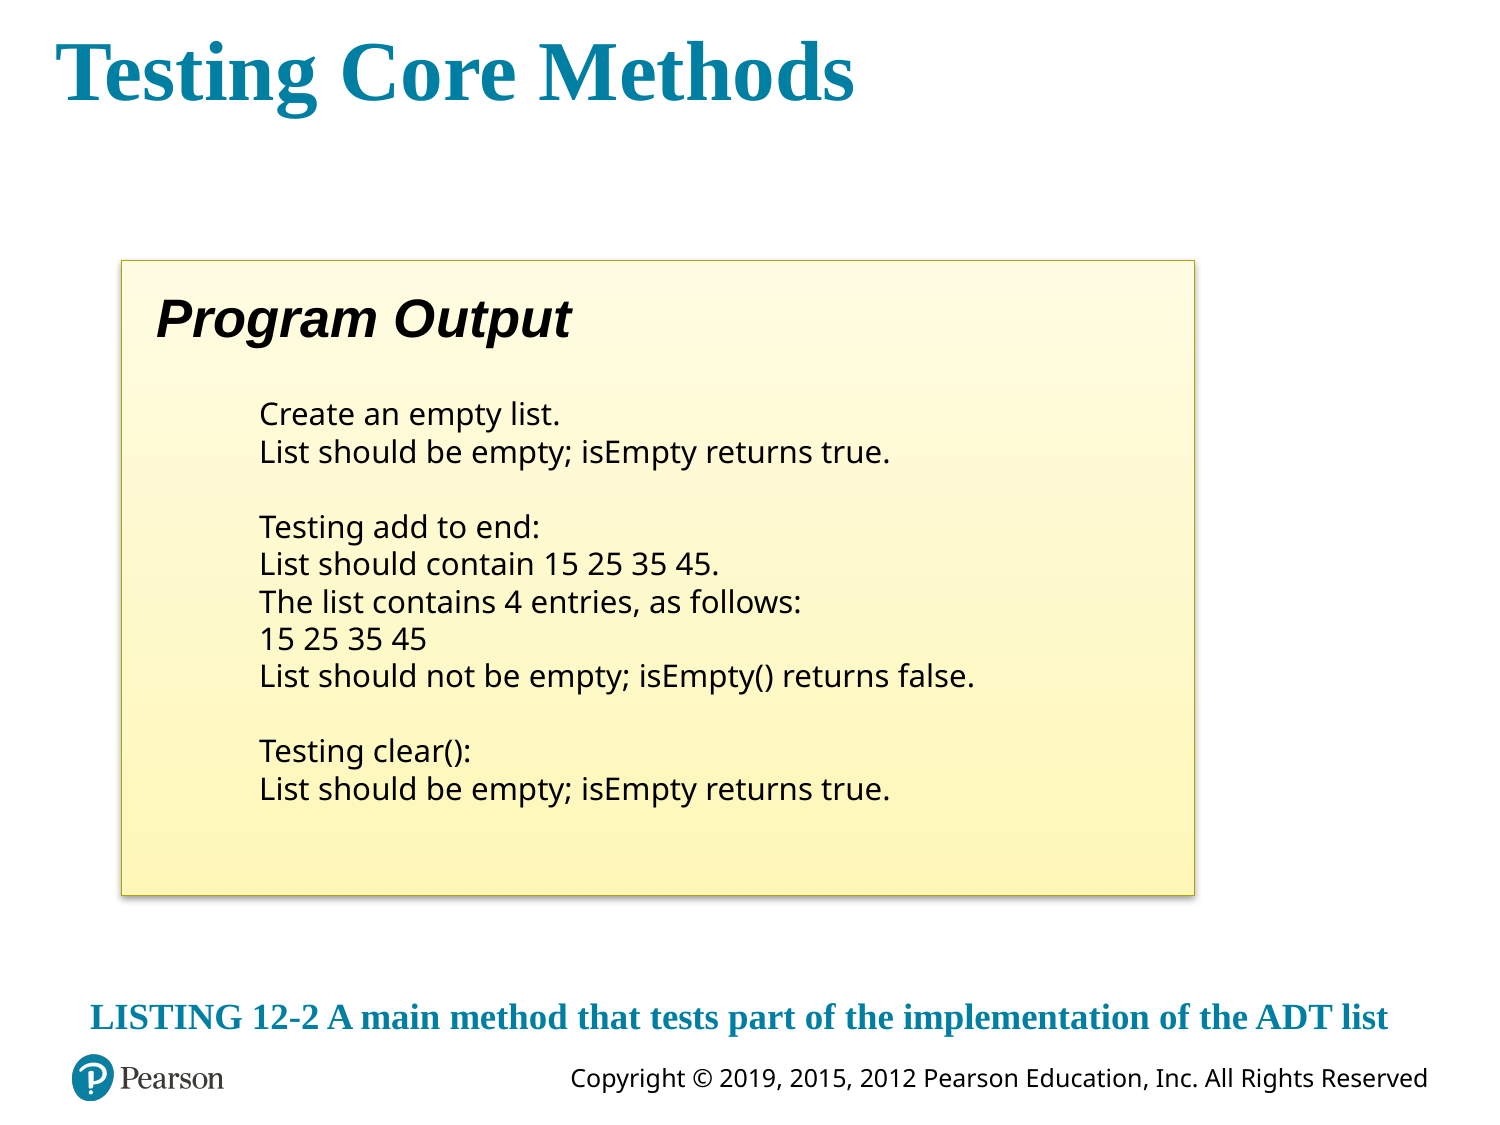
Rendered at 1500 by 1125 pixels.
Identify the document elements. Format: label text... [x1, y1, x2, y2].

text_box [121, 260, 1195, 896]
picture [72, 1087, 83, 1101]
picture [72, 1054, 88, 1070]
picture [98, 1054, 224, 1101]
picture [80, 1063, 106, 1088]
text_box Create an empty list. List should be empty; isEmpty returns true. Testing add to end: List should contain 15 25 35 45. The list contains 4 entries, as follows: 15 25 35 45 List should not be empty; isEmpty() returns false. Testing clear(): List should be empty; isEmpty returns true. [243, 387, 984, 814]
list LISTING 12-2 A main method that tests part of the implementation of the ADT list [74, 955, 1426, 1053]
text_box Program Output [148, 276, 580, 356]
title Testing Core Methods [40, 0, 1438, 133]
